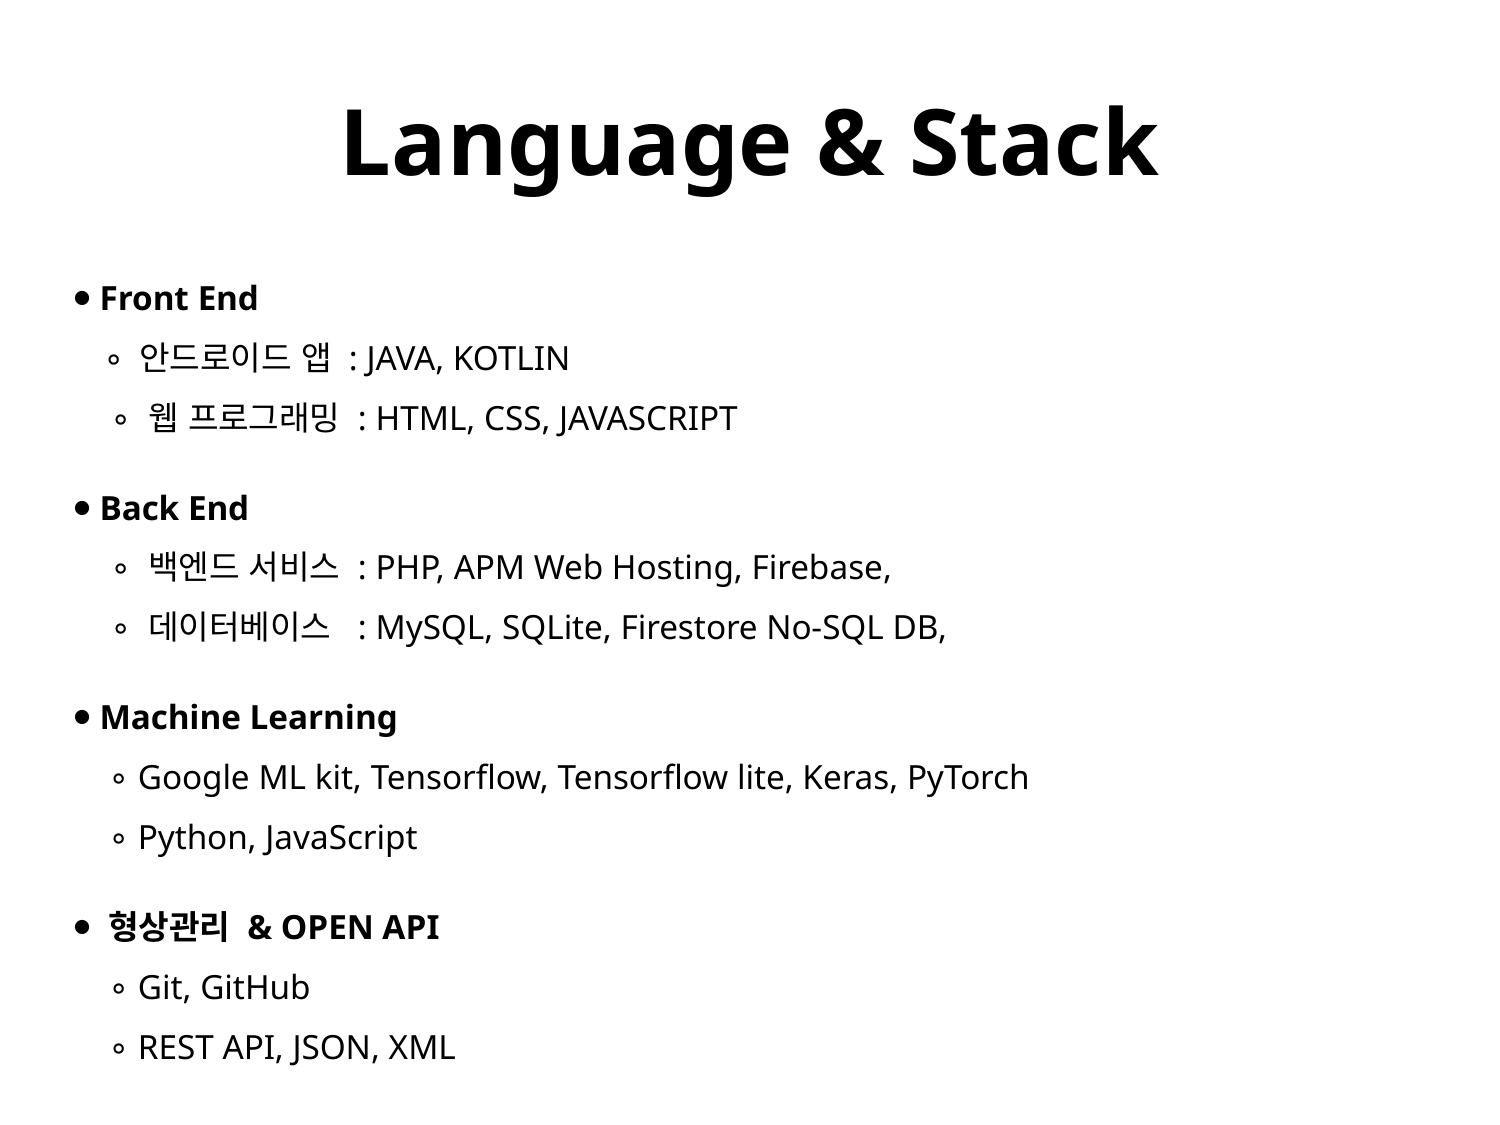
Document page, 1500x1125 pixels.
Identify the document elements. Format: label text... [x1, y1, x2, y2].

text_box ⦁ Front End ∘ 안드로이드 앱 : JAVA, KOTLIN ∘ 웹 프로그래밍 : HTML, CSS, JAVASCRIPT ⦁ Back End ∘ 백엔드 서비스 : PHP, APM Web Hosting, Firebase, ∘ 데이터베이스 : MySQL, SQLite, Firestore No-SQL DB, ⦁ Machine Learning ∘ Google ML kit, Tensorflow, Tensorflow lite, Keras, PyTorch ∘ Python, JavaScript ⦁ 형상관리 & OPEN API ∘ Git, GitHub ∘ REST API, JSON, XML [58, 249, 1418, 1074]
title Language & Stack [75, 45, 1425, 233]
